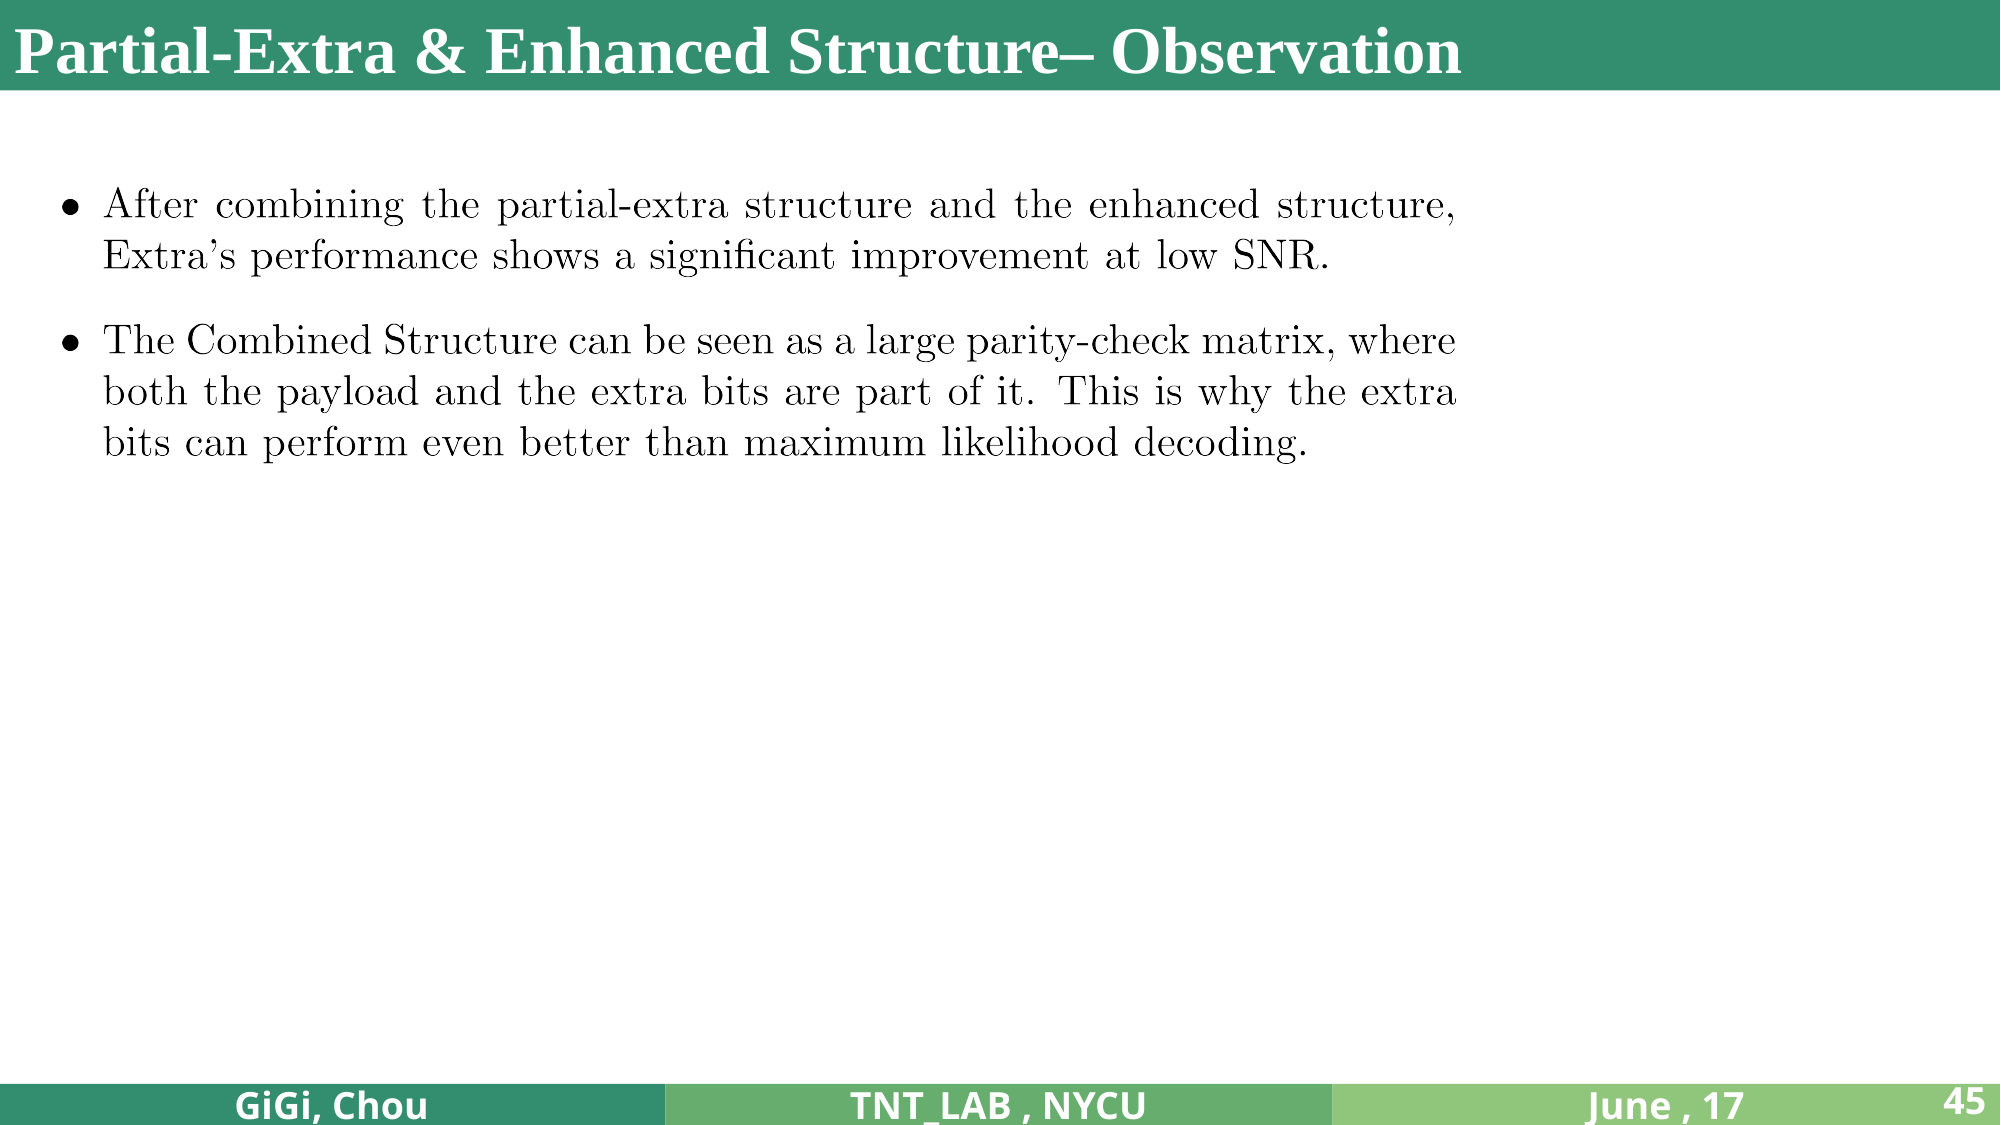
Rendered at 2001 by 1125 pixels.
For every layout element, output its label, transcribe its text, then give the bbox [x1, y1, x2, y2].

slide_number 45 [1551, 1083, 2000, 1121]
picture [61, 187, 1457, 464]
text_box Partial-Extra & Enhanced Structure– Observation [0, 0, 1746, 95]
